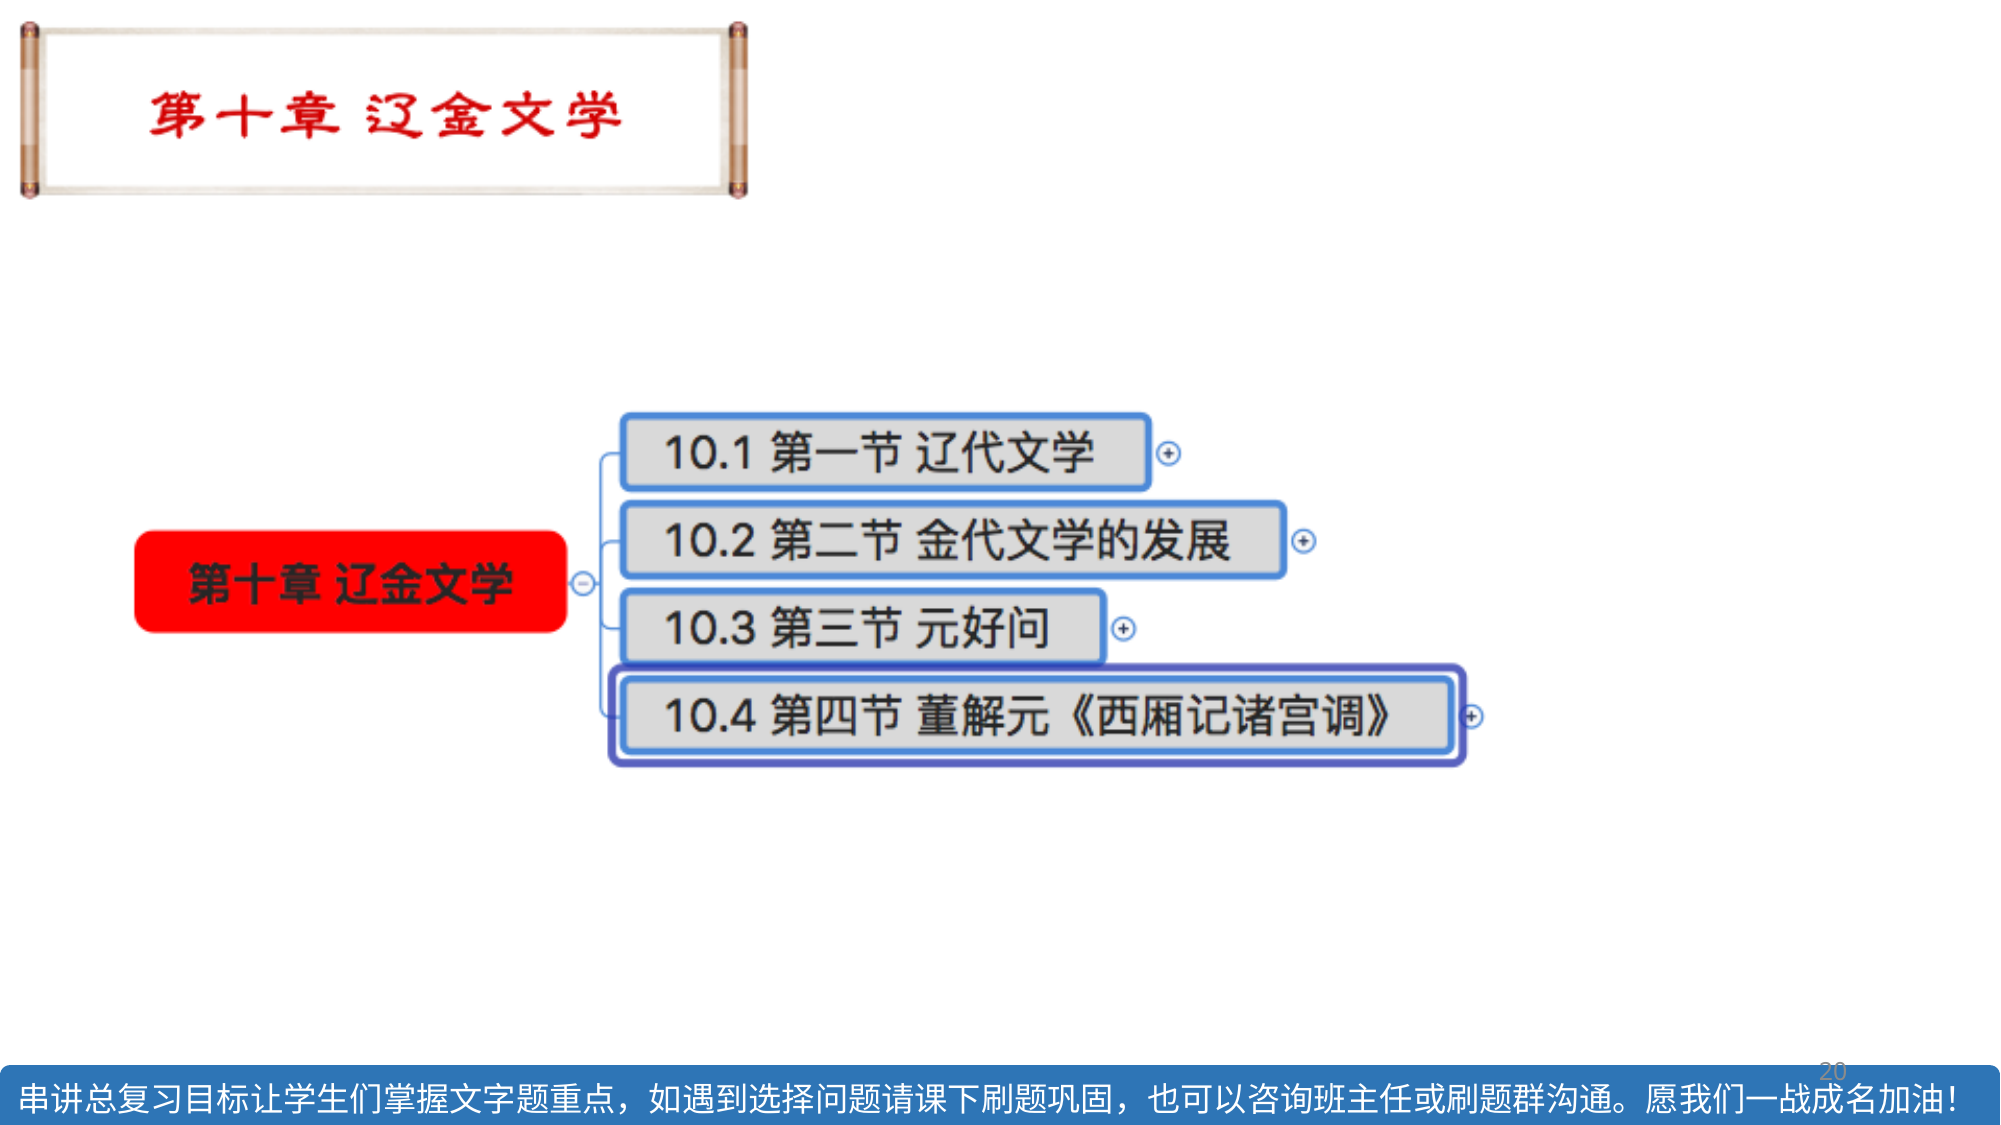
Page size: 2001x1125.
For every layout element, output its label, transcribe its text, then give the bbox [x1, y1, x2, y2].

slide_number 20 [1412, 1042, 1863, 1103]
picture [64, 250, 1565, 893]
picture [0, 0, 763, 225]
